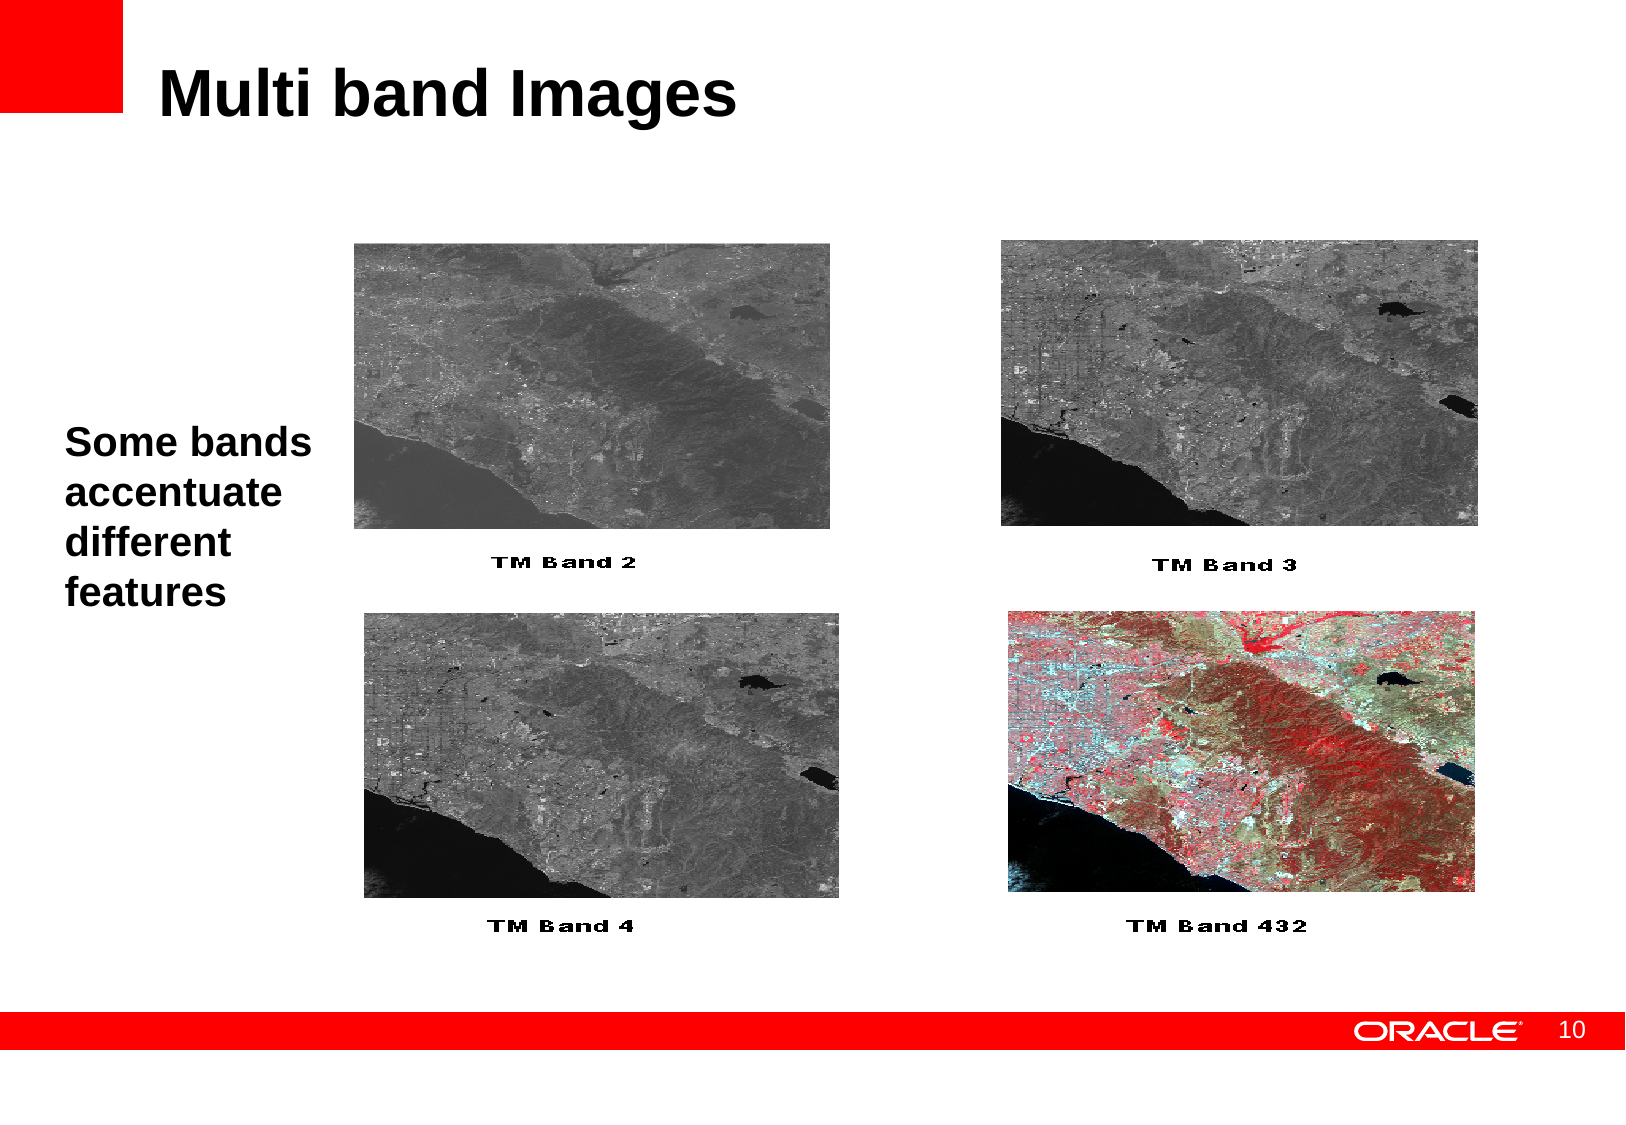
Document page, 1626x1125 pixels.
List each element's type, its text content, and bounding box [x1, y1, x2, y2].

picture [0, 0, 123, 113]
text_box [312, 224, 1563, 972]
picture [0, 1012, 1625, 1050]
title Multi band Images [157, 49, 1506, 205]
text_box Some bands accentuate different features [62, 412, 307, 617]
